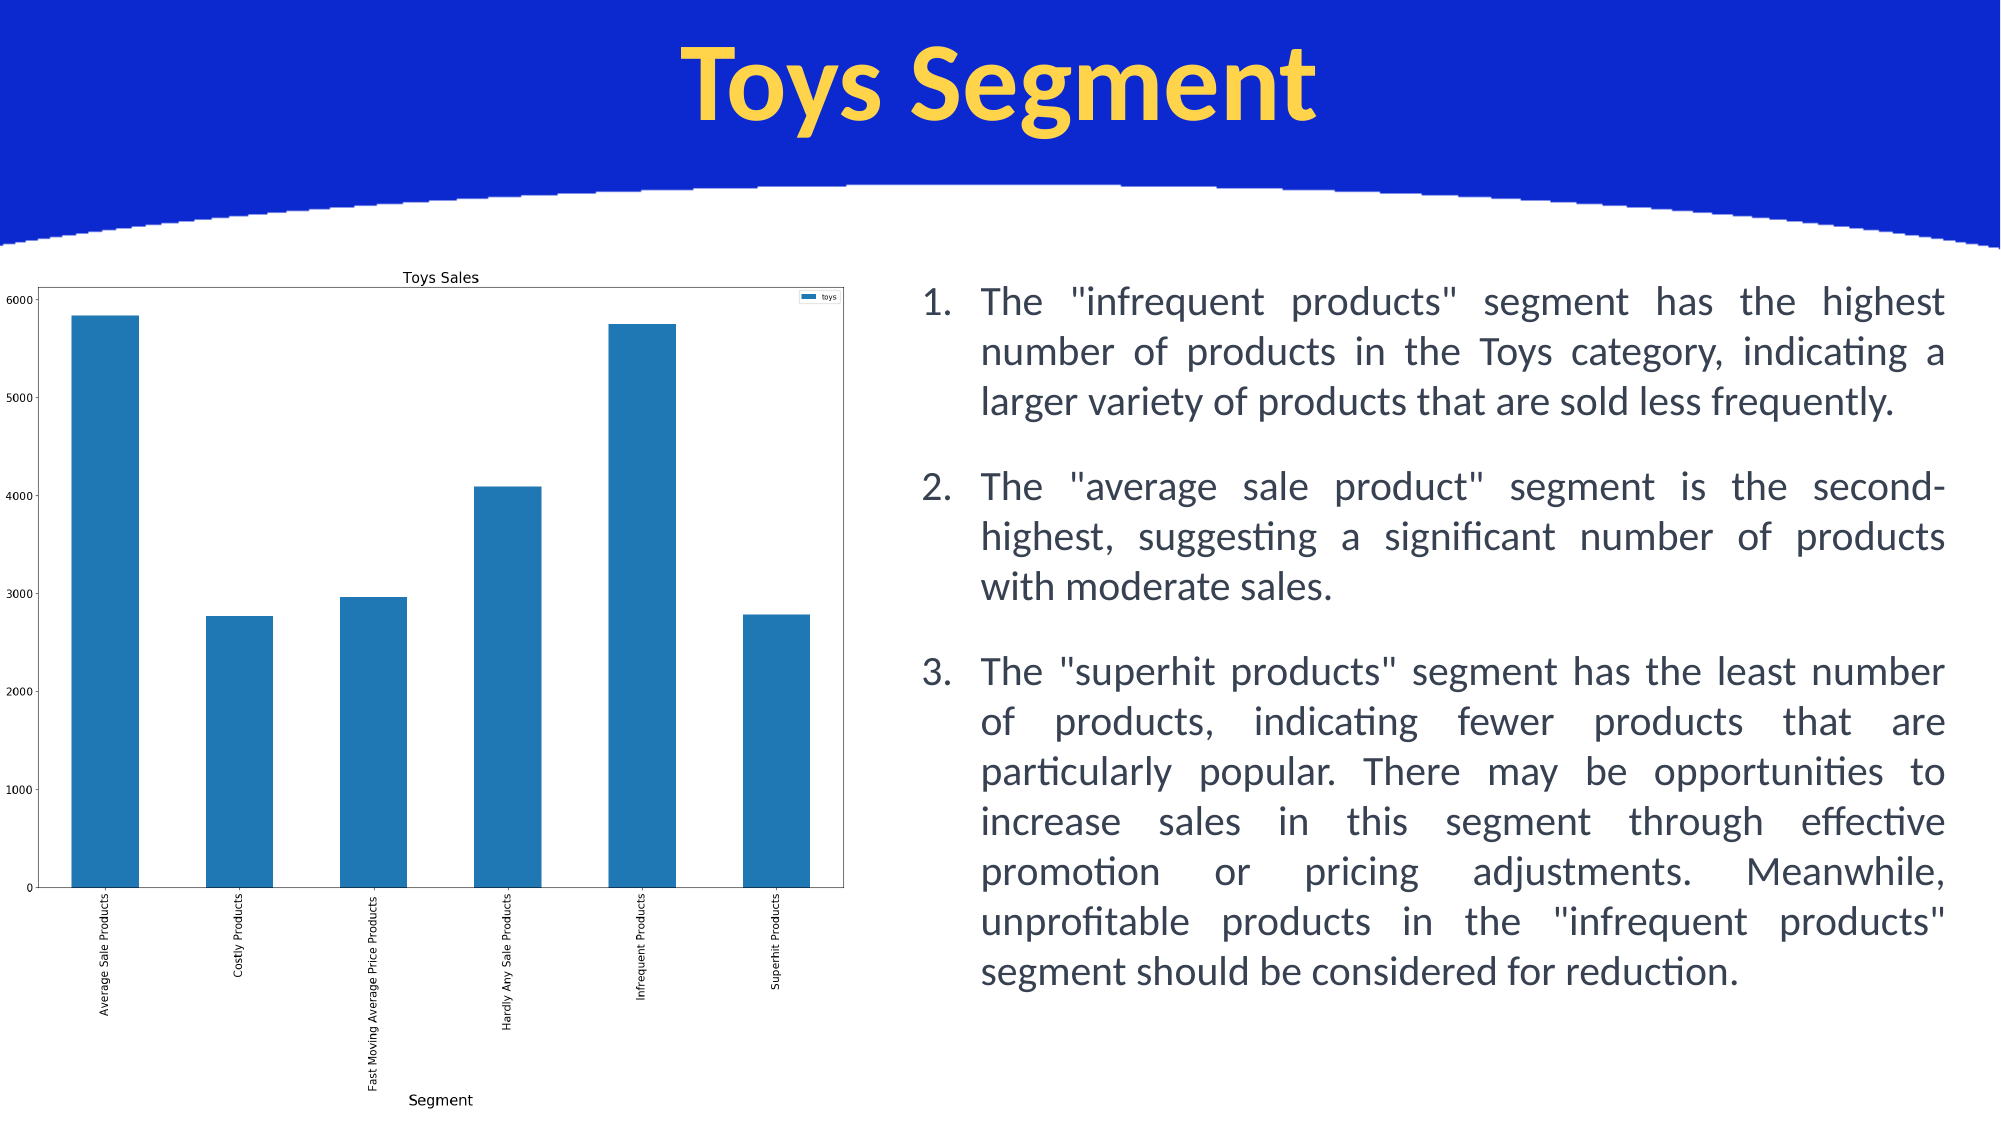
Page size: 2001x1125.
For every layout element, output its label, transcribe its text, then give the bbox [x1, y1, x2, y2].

text_box The "infrequent products" segment has the highest number of products in the Toys category, indicating a larger variety of products that are sold less frequently. The "average sale product" segment is the second-highest, suggesting a significant number of products with moderate sales. The "superhit products" segment has the least number of products, indicating fewer products that are particularly popular. There may be opportunities to increase sales in this segment through effective promotion or pricing adjustments. Meanwhile, unprofitable products in the "infrequent products" segment should be considered for reduction. [906, 266, 1962, 1002]
text_box Toys Segment [665, 0, 1335, 150]
picture [0, 0, 2001, 1125]
